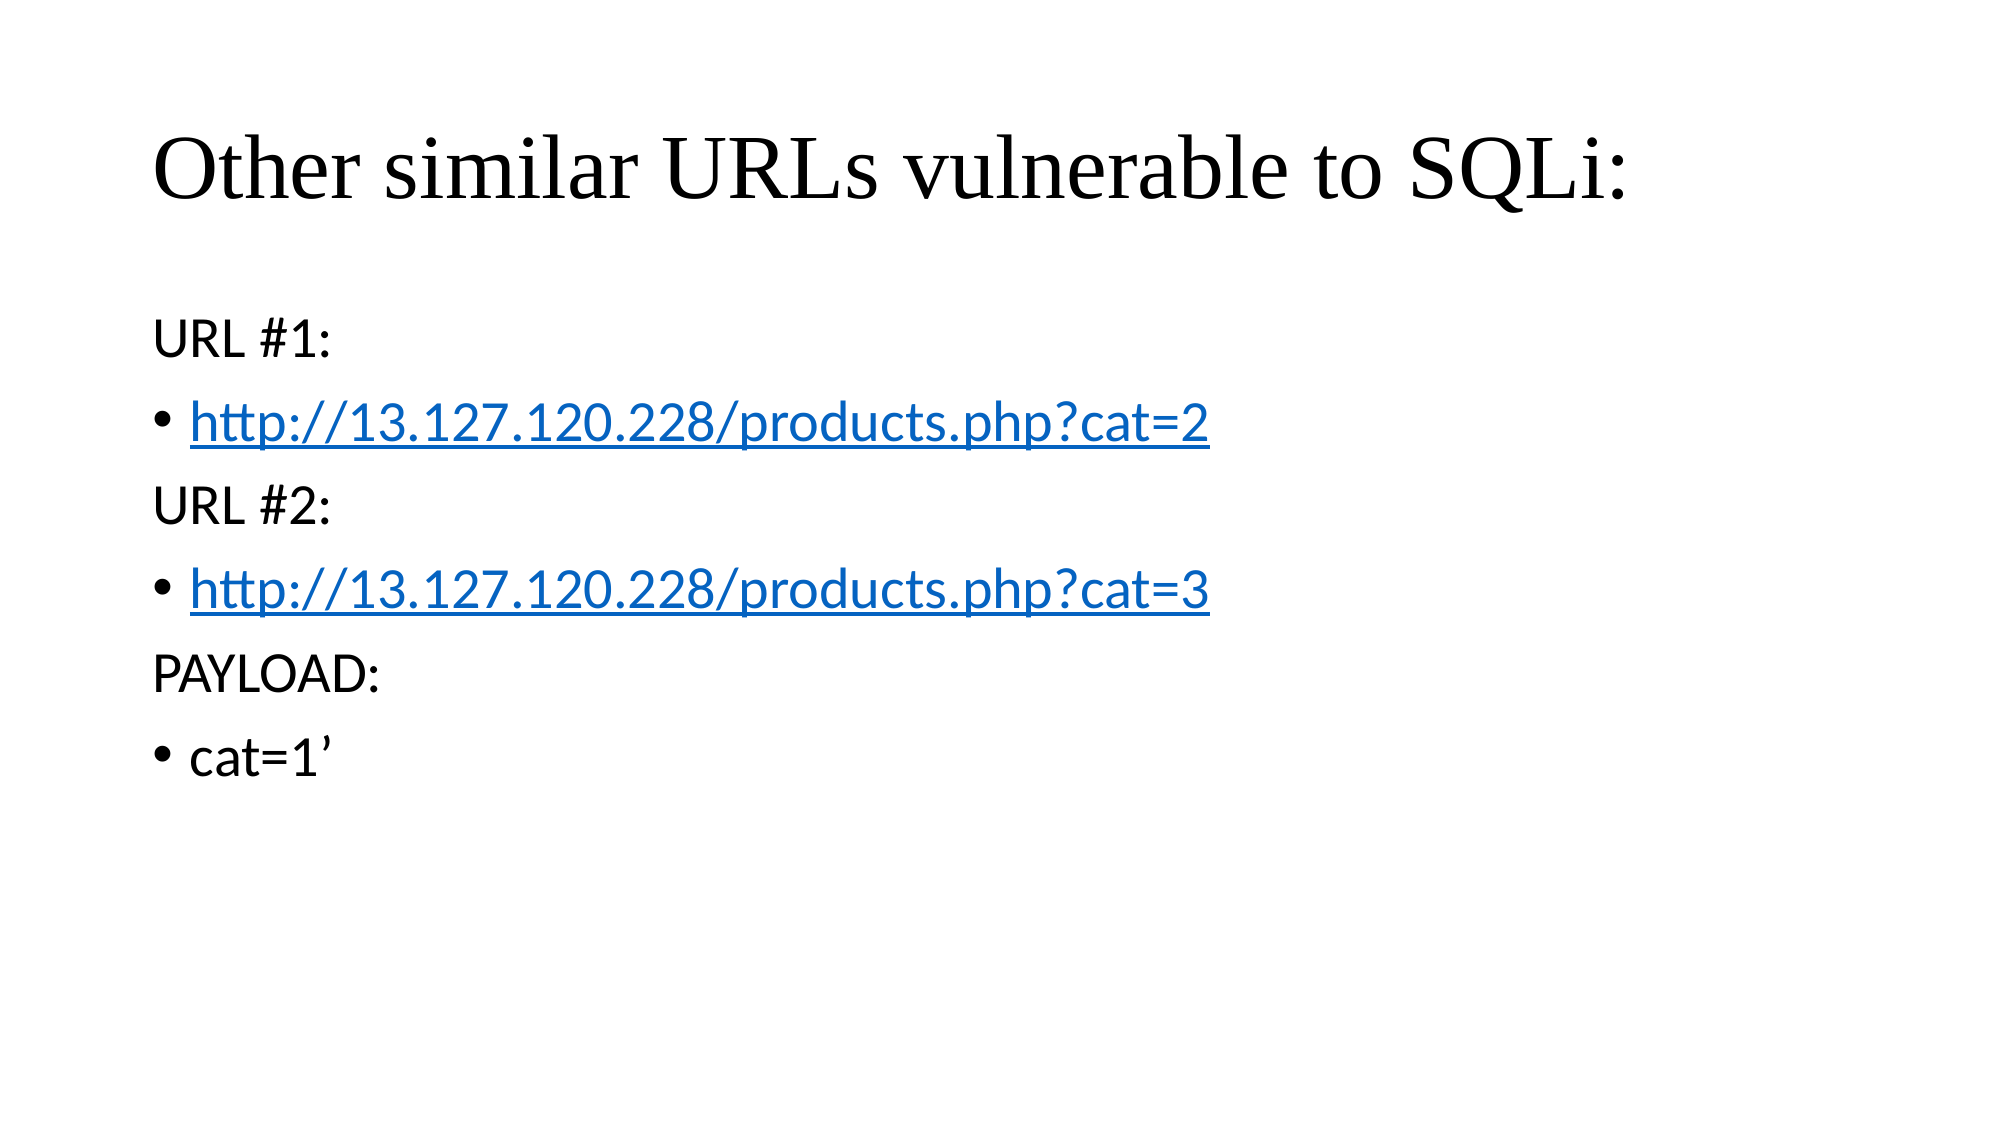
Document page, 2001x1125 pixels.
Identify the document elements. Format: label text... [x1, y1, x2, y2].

title Other similar URLs vulnerable to SQLi: [137, 59, 1863, 278]
list URL #1: http://13.127.120.228/products.php?cat=2 URL #2: http://13.127.120.228/products.php?cat=3 PAYLOAD: cat=1’ [137, 299, 1863, 1014]
